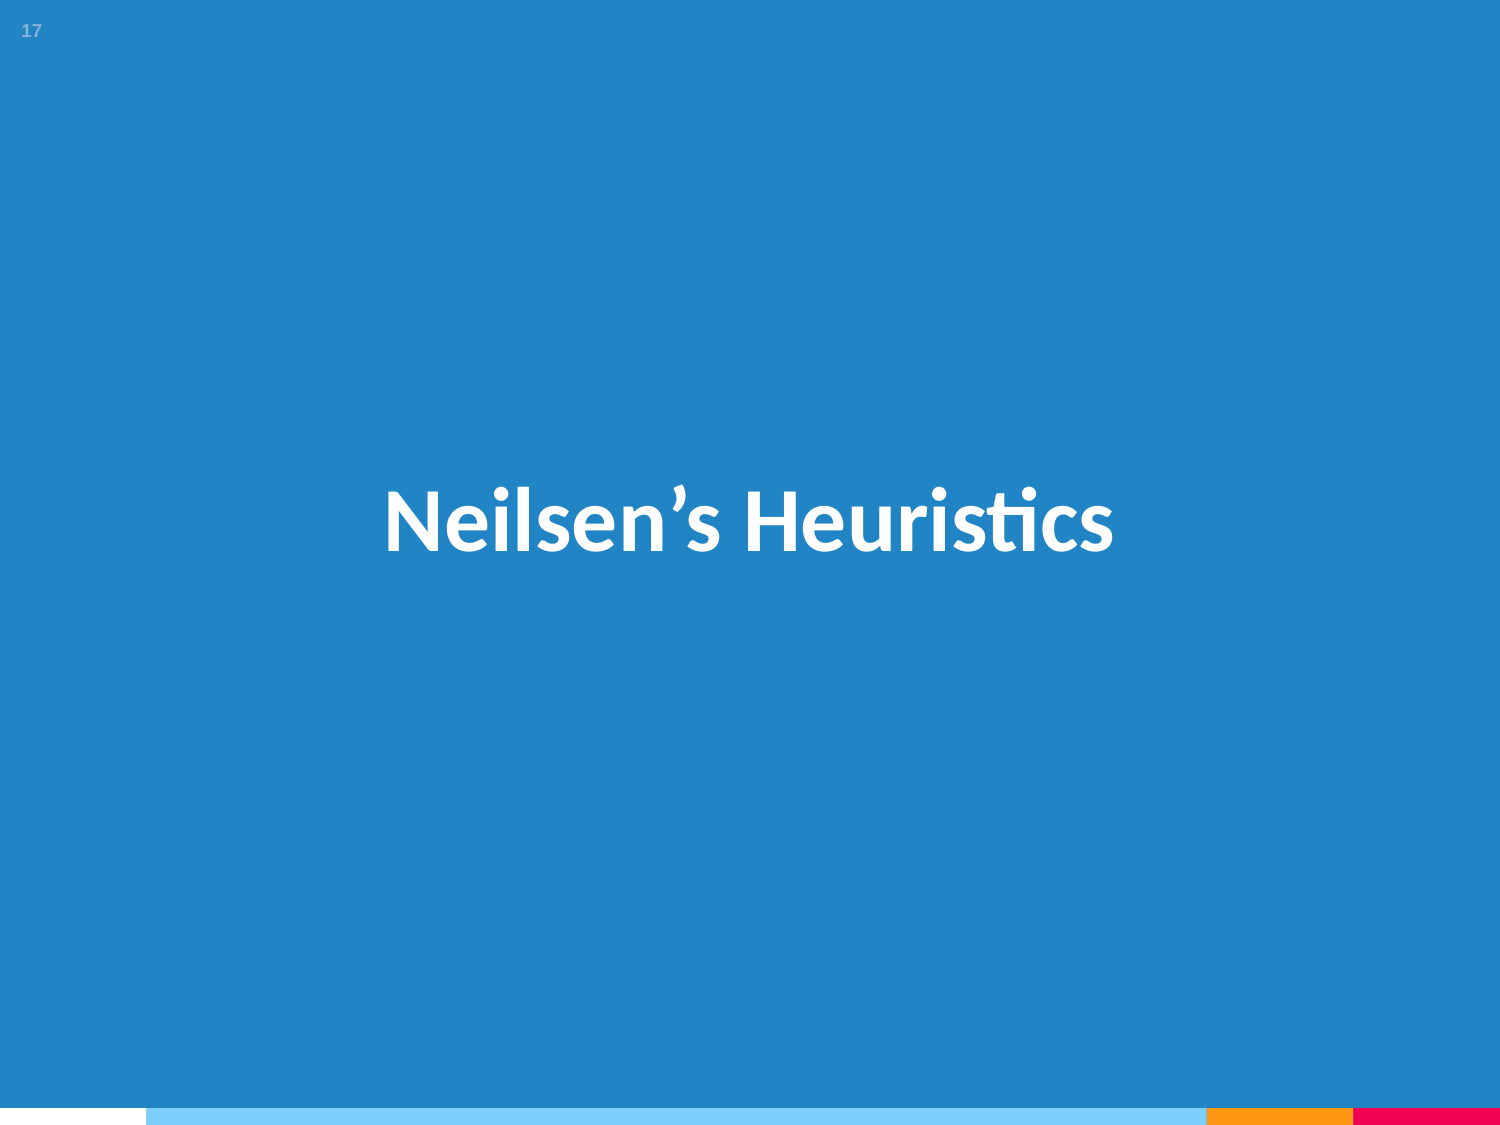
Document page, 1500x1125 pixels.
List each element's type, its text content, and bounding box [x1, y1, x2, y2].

text_box Neilsen’s Heuristics [291, 452, 1208, 578]
slide_number ‹#› [0, 0, 65, 60]
